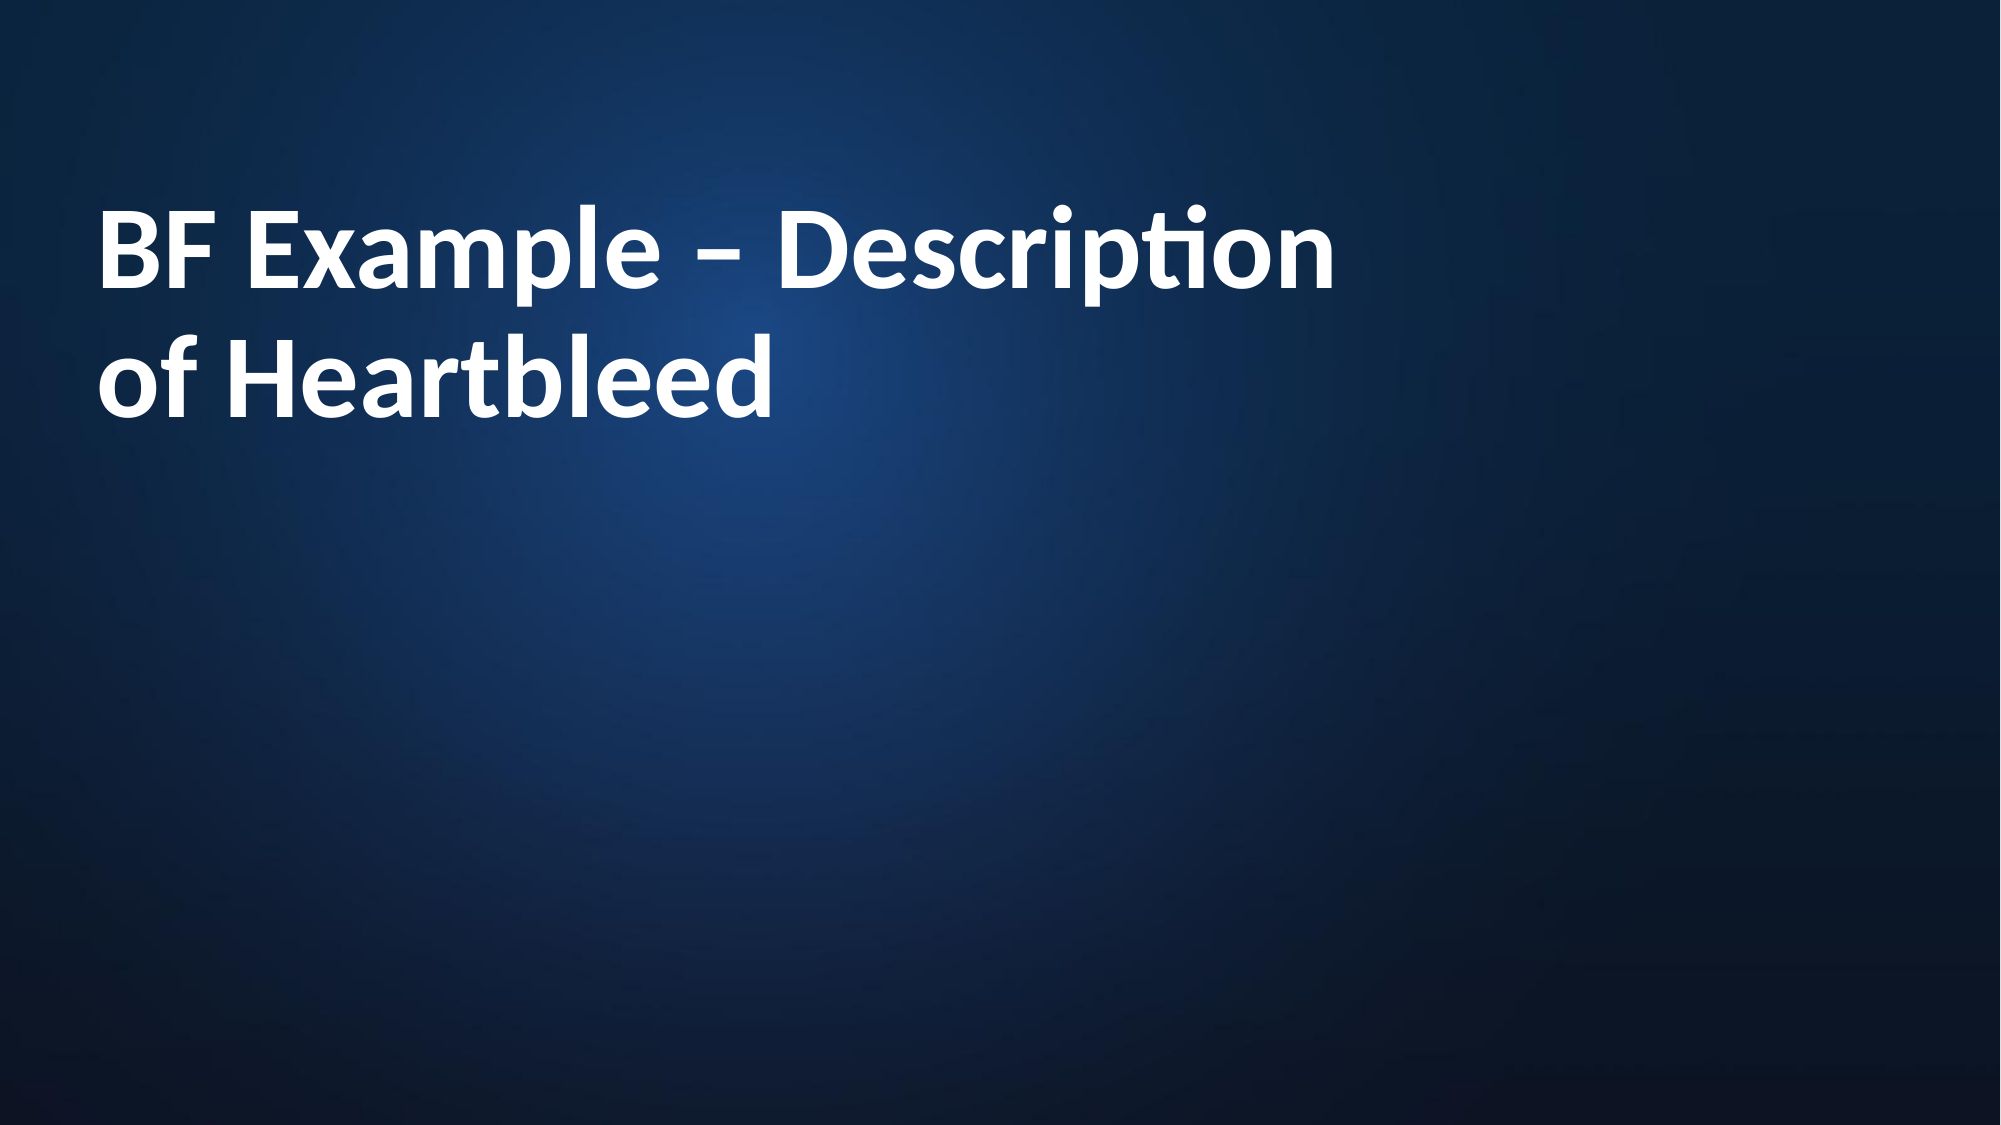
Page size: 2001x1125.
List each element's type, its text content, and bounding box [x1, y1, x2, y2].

title BF Example – Description of Heartbleed [81, 205, 1807, 424]
picture [0, 0, 2001, 1125]
